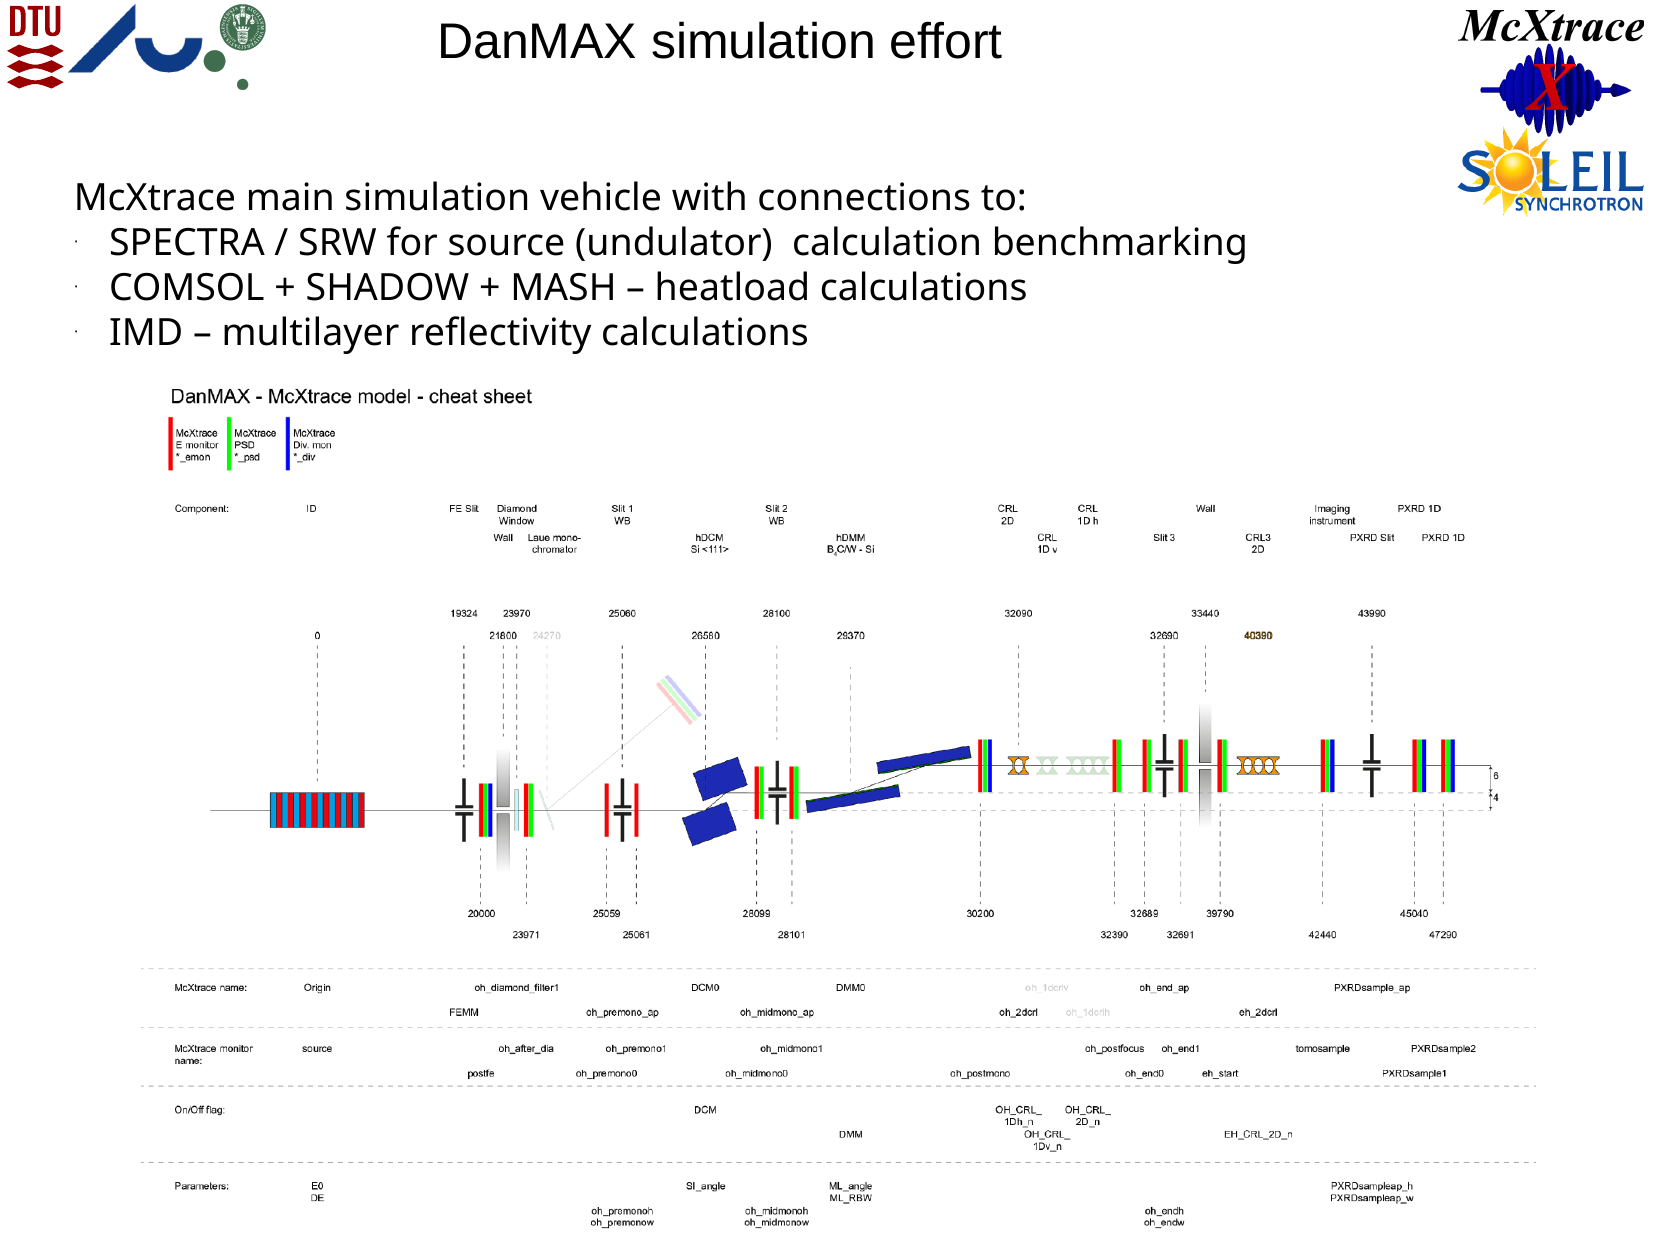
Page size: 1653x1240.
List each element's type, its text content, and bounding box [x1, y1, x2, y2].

text_box DanMAX simulation effort [236, 8, 1205, 69]
picture [1422, 4, 1644, 217]
picture [50, 5, 55, 32]
picture [5, 5, 65, 89]
picture [21, 85, 50, 89]
text_box McXtrace main simulation vehicle with connections to: SPECTRA / SRW for source (undulator) calculation benchmarking COMSOL + SHADOW + MASH – heatload calculations IMD – multilayer reflectivity calculations [66, 165, 1434, 361]
picture [67, 0, 276, 90]
picture [15, 10, 20, 32]
picture [141, 364, 1536, 1240]
